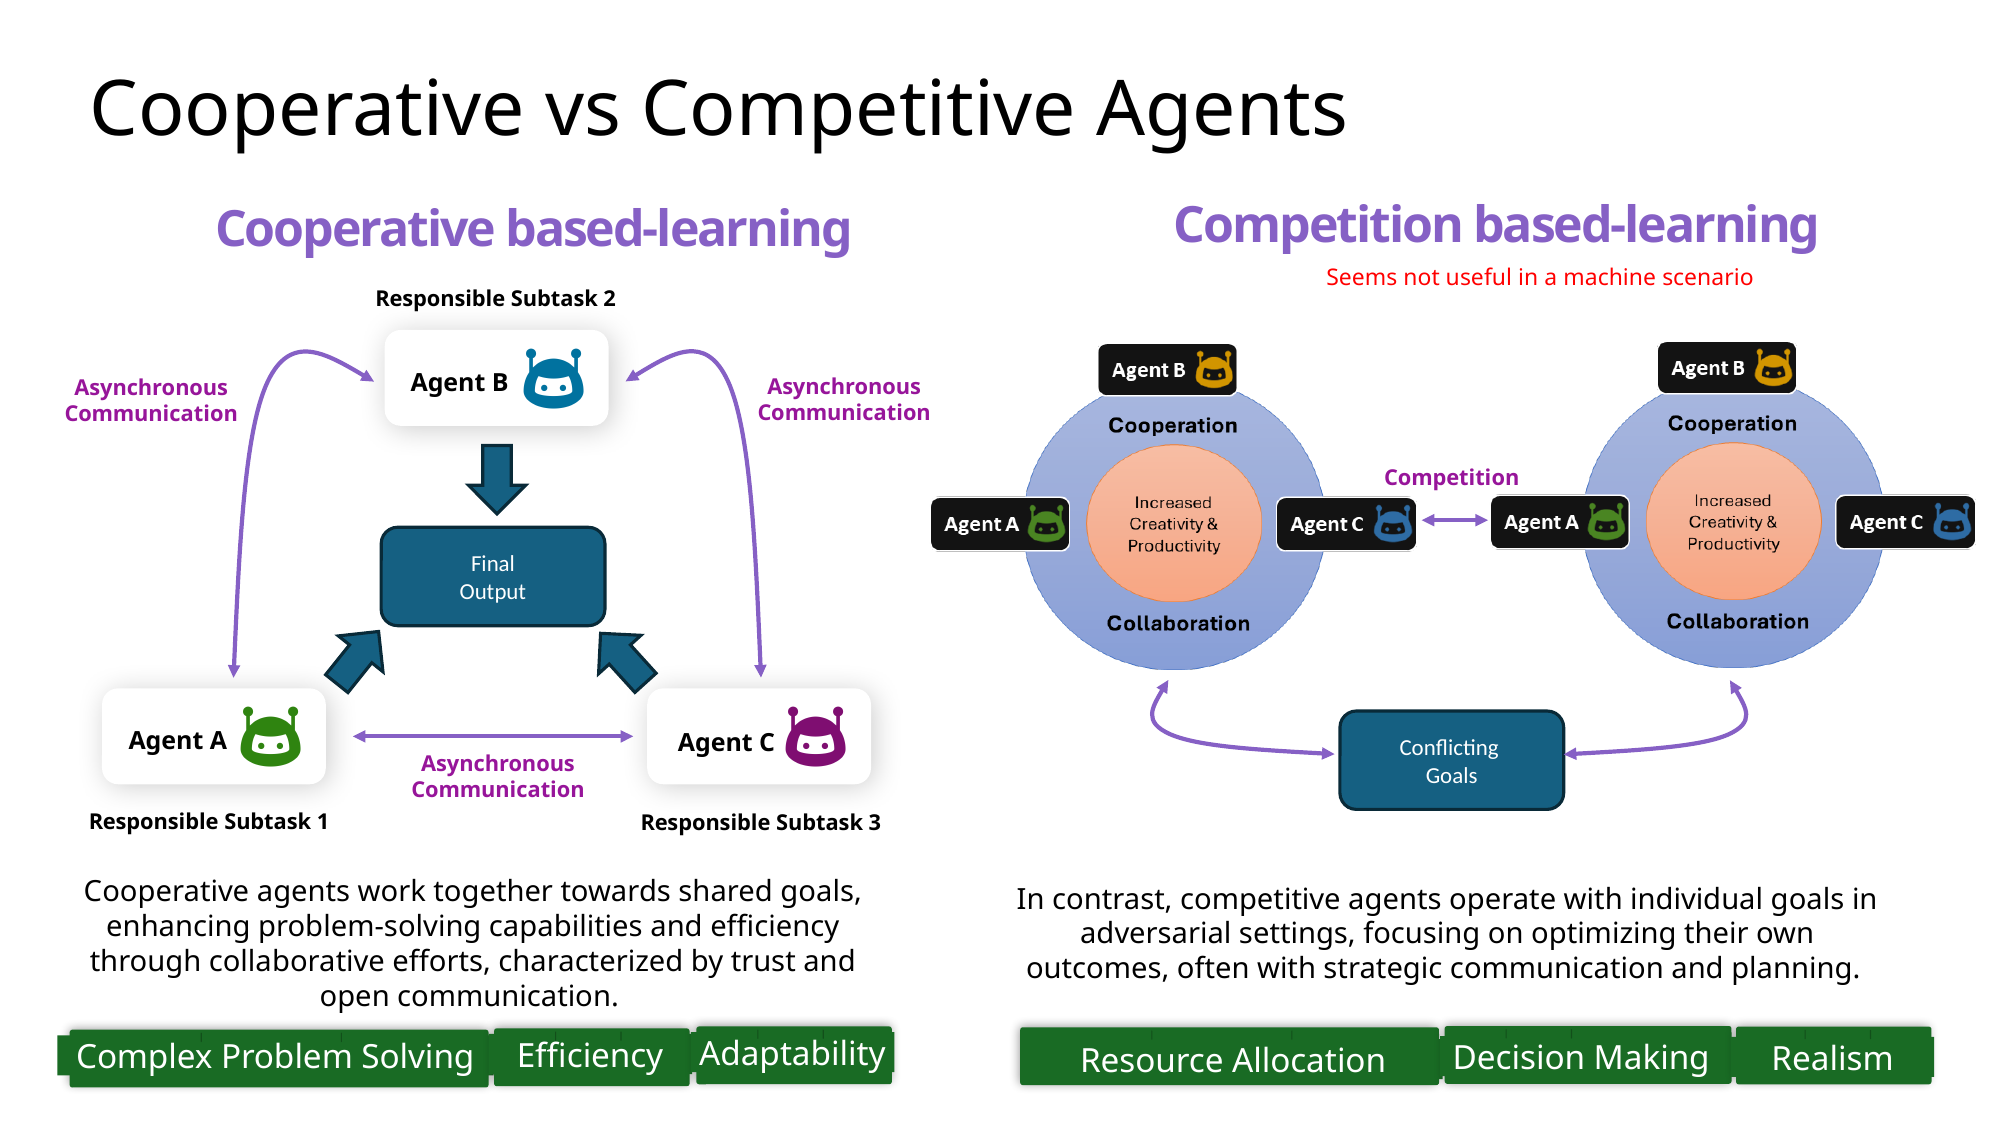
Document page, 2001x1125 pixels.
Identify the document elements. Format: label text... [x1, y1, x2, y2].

picture [515, 340, 591, 416]
picture [233, 699, 309, 775]
text_box Responsible Subtask 3 [623, 801, 905, 843]
text_box Responsible Subtask 1 [71, 799, 353, 841]
picture [778, 699, 854, 775]
text_box Agent A [113, 717, 233, 762]
text_box Asynchronous Communication [357, 742, 639, 810]
text_box [227, 351, 374, 678]
text_box [384, 329, 609, 426]
text_box [464, 443, 530, 517]
text_box Competition based-learning [1159, 185, 1969, 261]
text_box Asynchronous Communication [703, 365, 929, 433]
text_box Asynchronous Communication [10, 366, 292, 434]
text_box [56, 1029, 495, 1088]
picture [1489, 340, 1977, 669]
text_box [1019, 1026, 1444, 1086]
text_box [1152, 680, 1335, 760]
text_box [1730, 1026, 1935, 1085]
text_box [647, 688, 872, 785]
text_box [488, 1027, 693, 1087]
text_box [323, 629, 385, 695]
text_box [625, 351, 767, 678]
picture [929, 342, 1417, 671]
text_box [1439, 1025, 1733, 1085]
text_box Competition [1417, 455, 1489, 497]
text_box Responsible Subtask 2 [358, 277, 640, 319]
text_box In contrast, competitive agents operate with individual goals in adversarial settings, focusing on optimizing their own outcomes, often with strategic communication and planning. [993, 872, 1901, 993]
text_box Seems not useful in a machine scenario [1311, 254, 1779, 298]
text_box Cooperative based-learning [200, 188, 1010, 264]
text_box Cooperative agents work together towards shared goals, enhancing problem-solving capabilities and efficiency through collaborative efforts, characterized by trust and open communication. [68, 864, 878, 1020]
text_box Conflicting Goals [1338, 709, 1566, 811]
text_box Final Output [379, 525, 607, 628]
text_box Agent C [663, 719, 778, 765]
text_box [1563, 680, 1747, 760]
text_box [101, 688, 326, 785]
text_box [690, 1025, 895, 1085]
text_box [596, 631, 659, 695]
text_box Agent B [395, 359, 515, 404]
title Cooperative vs Competitive Agents [74, 60, 1883, 202]
